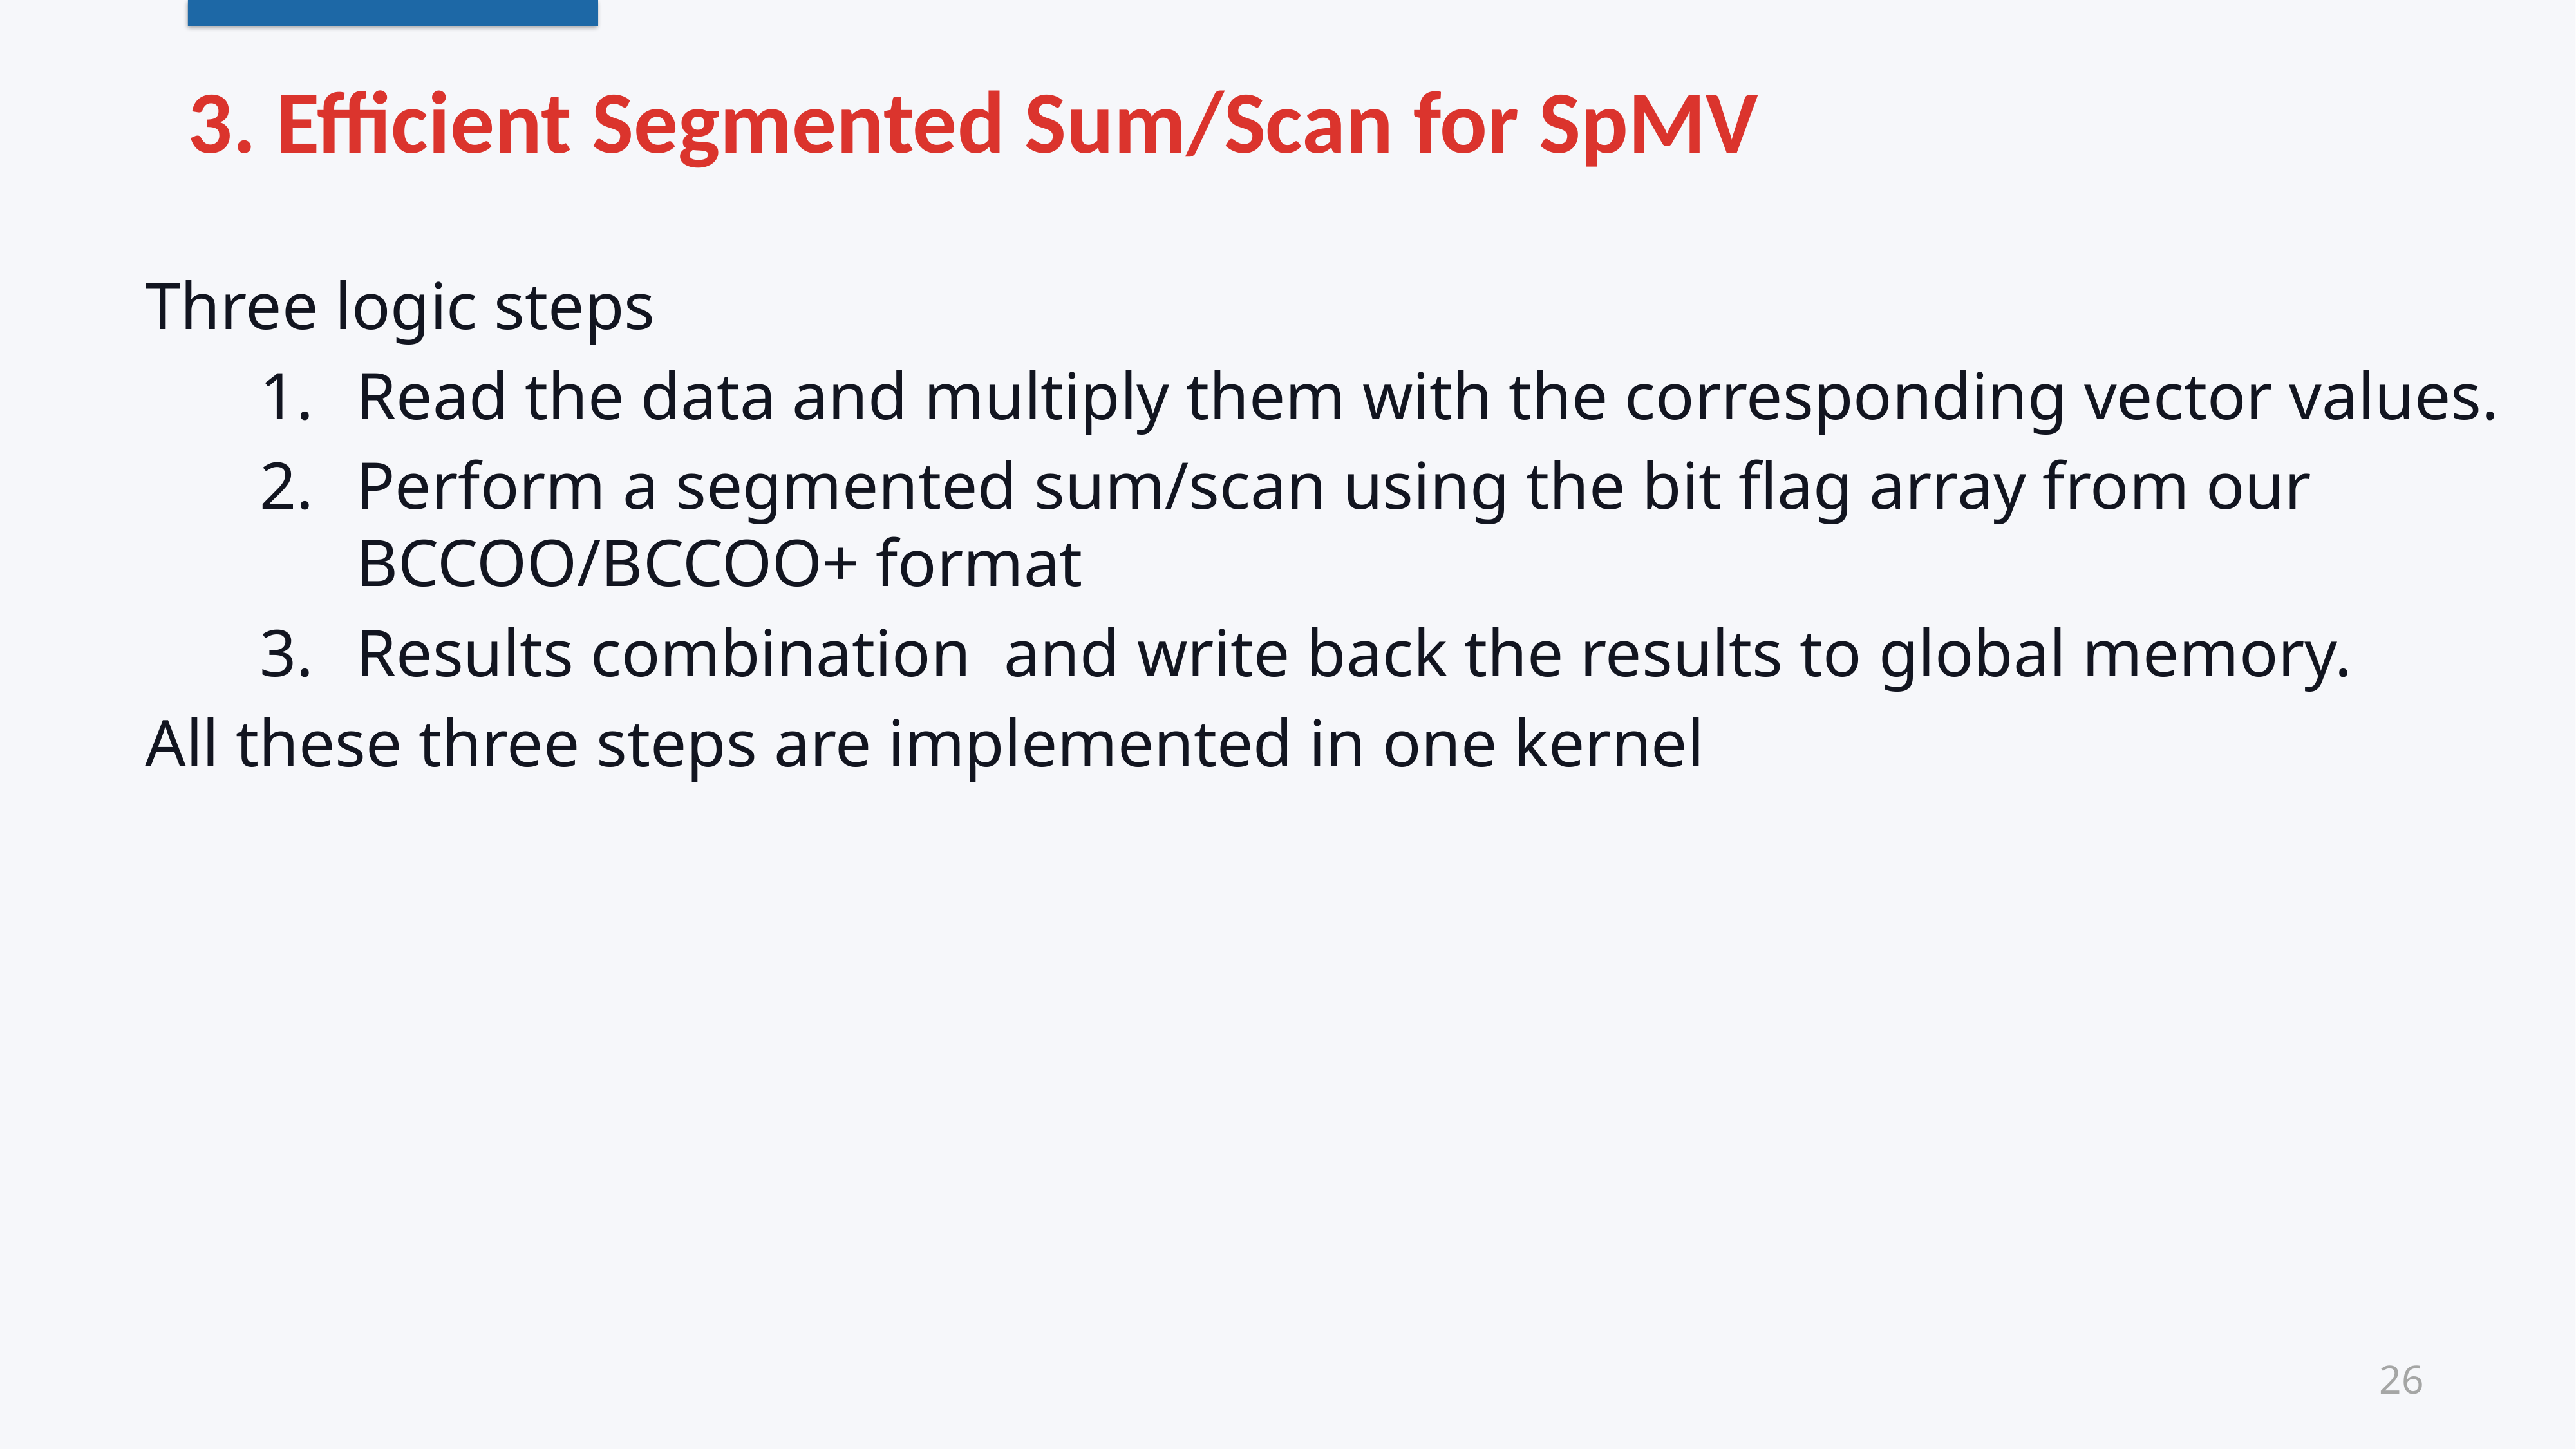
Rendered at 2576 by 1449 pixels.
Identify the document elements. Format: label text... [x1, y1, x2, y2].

slide_number 26 [1845, 1343, 2447, 1421]
list Three logic steps Read the data and multiply them with the corresponding vector values. Perform a segmented sum/scan using the bit flag array from our BCCOO/BCCOO+ format Results combination and write back the results to global memory. All these three steps are implemented in one kernel [122, 253, 2576, 949]
title 3. Efficient Segmented Sum/Scan for SpMV [164, 63, 1960, 185]
